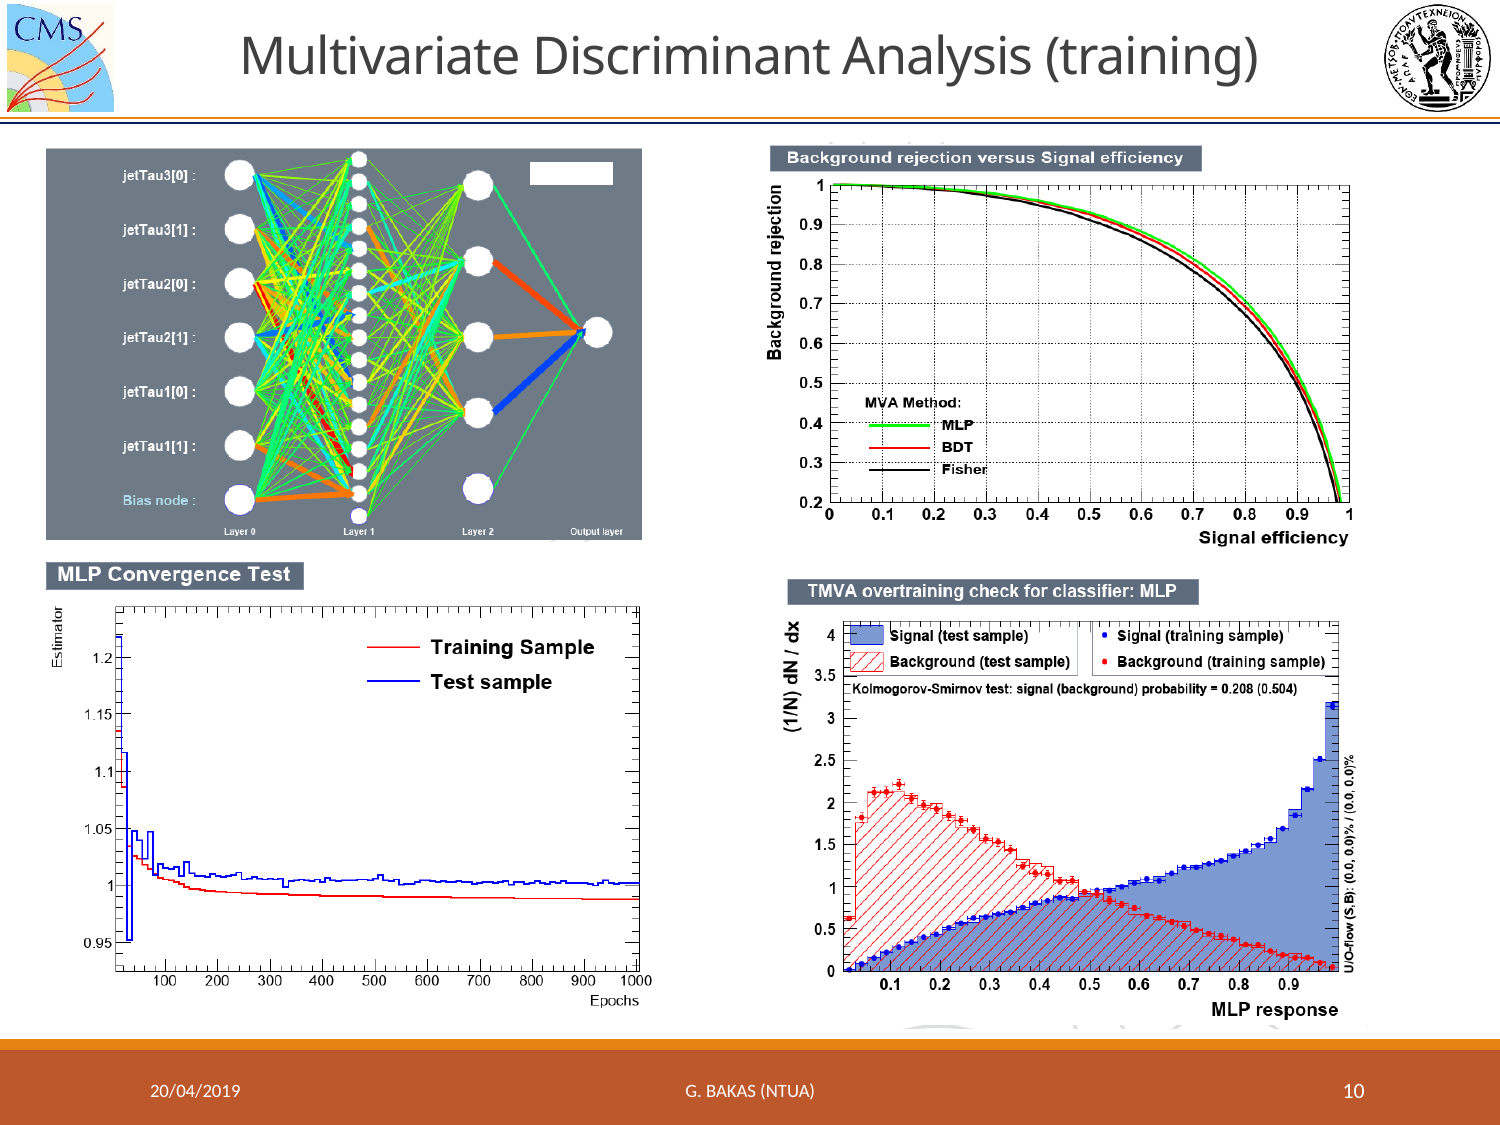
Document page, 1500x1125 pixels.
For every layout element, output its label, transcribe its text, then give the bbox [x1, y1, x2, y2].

slide_number 10 [1218, 1059, 1380, 1120]
picture [6, 4, 114, 112]
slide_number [135, 1059, 440, 1120]
picture [42, 559, 656, 1013]
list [1383, 4, 1492, 112]
title Multivariate Discriminant Analysis (training) [130, 23, 1368, 93]
picture [765, 559, 1369, 1030]
picture [765, 141, 1364, 550]
picture [41, 141, 645, 542]
footer G. Bakas (NTUA) [453, 1059, 1047, 1120]
